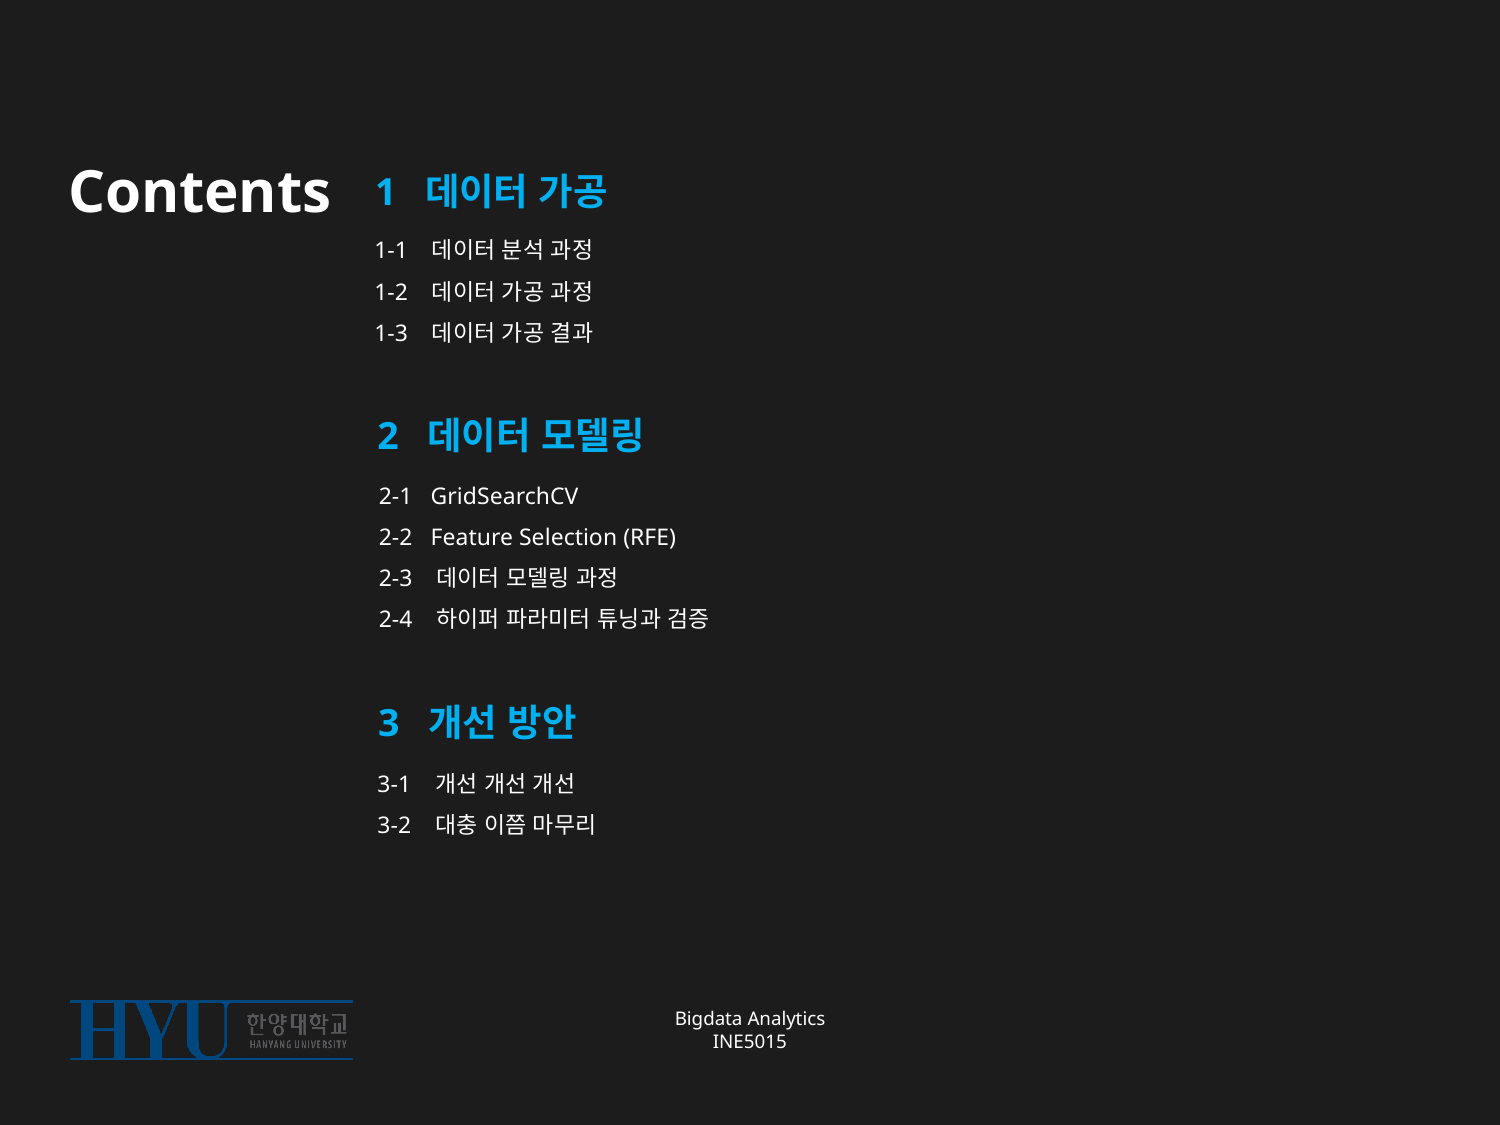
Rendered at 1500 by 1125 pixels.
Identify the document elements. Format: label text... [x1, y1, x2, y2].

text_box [20, 999, 1480, 1061]
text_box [362, 404, 948, 638]
text_box 1 데이터 가공 [361, 160, 786, 221]
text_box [362, 691, 875, 843]
text_box 1-1 데이터 분석 과정 1-2 데이터 가공 과정 1-3 데이터 가공 결과 [361, 221, 750, 354]
title Contents [53, 146, 361, 388]
